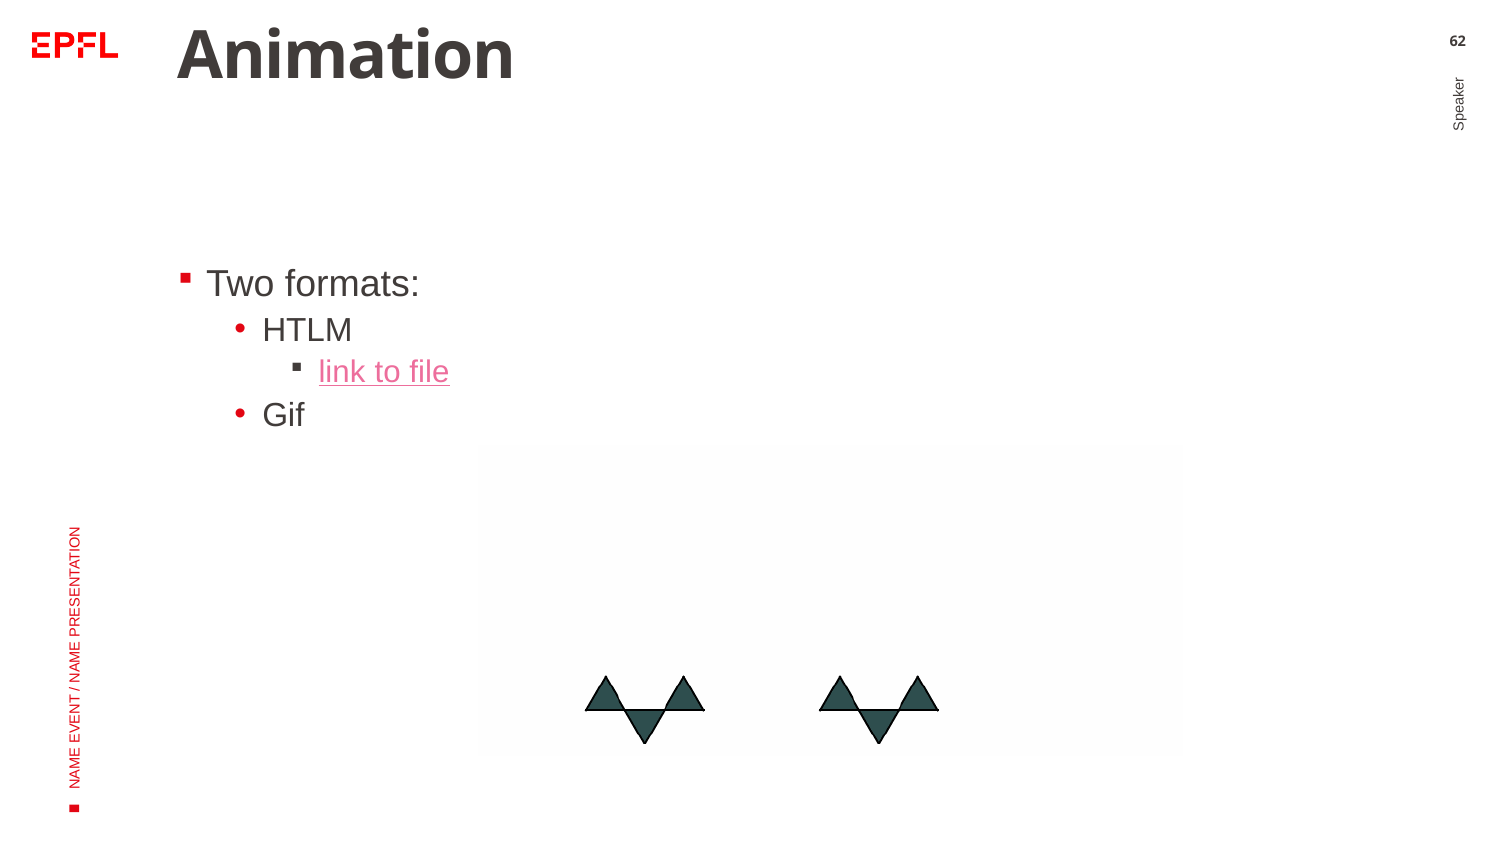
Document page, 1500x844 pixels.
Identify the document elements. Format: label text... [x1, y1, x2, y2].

list Two formats: HTLM link to file Gif [148, 256, 1416, 813]
slide_number 62 [1415, 32, 1500, 59]
title Animation [148, 21, 750, 198]
footer Speaker [1415, 59, 1500, 641]
slide_number NAME EVENT / NAME PRESENTATION [0, 256, 149, 805]
picture [478, 445, 1183, 756]
picture [21, 21, 129, 69]
